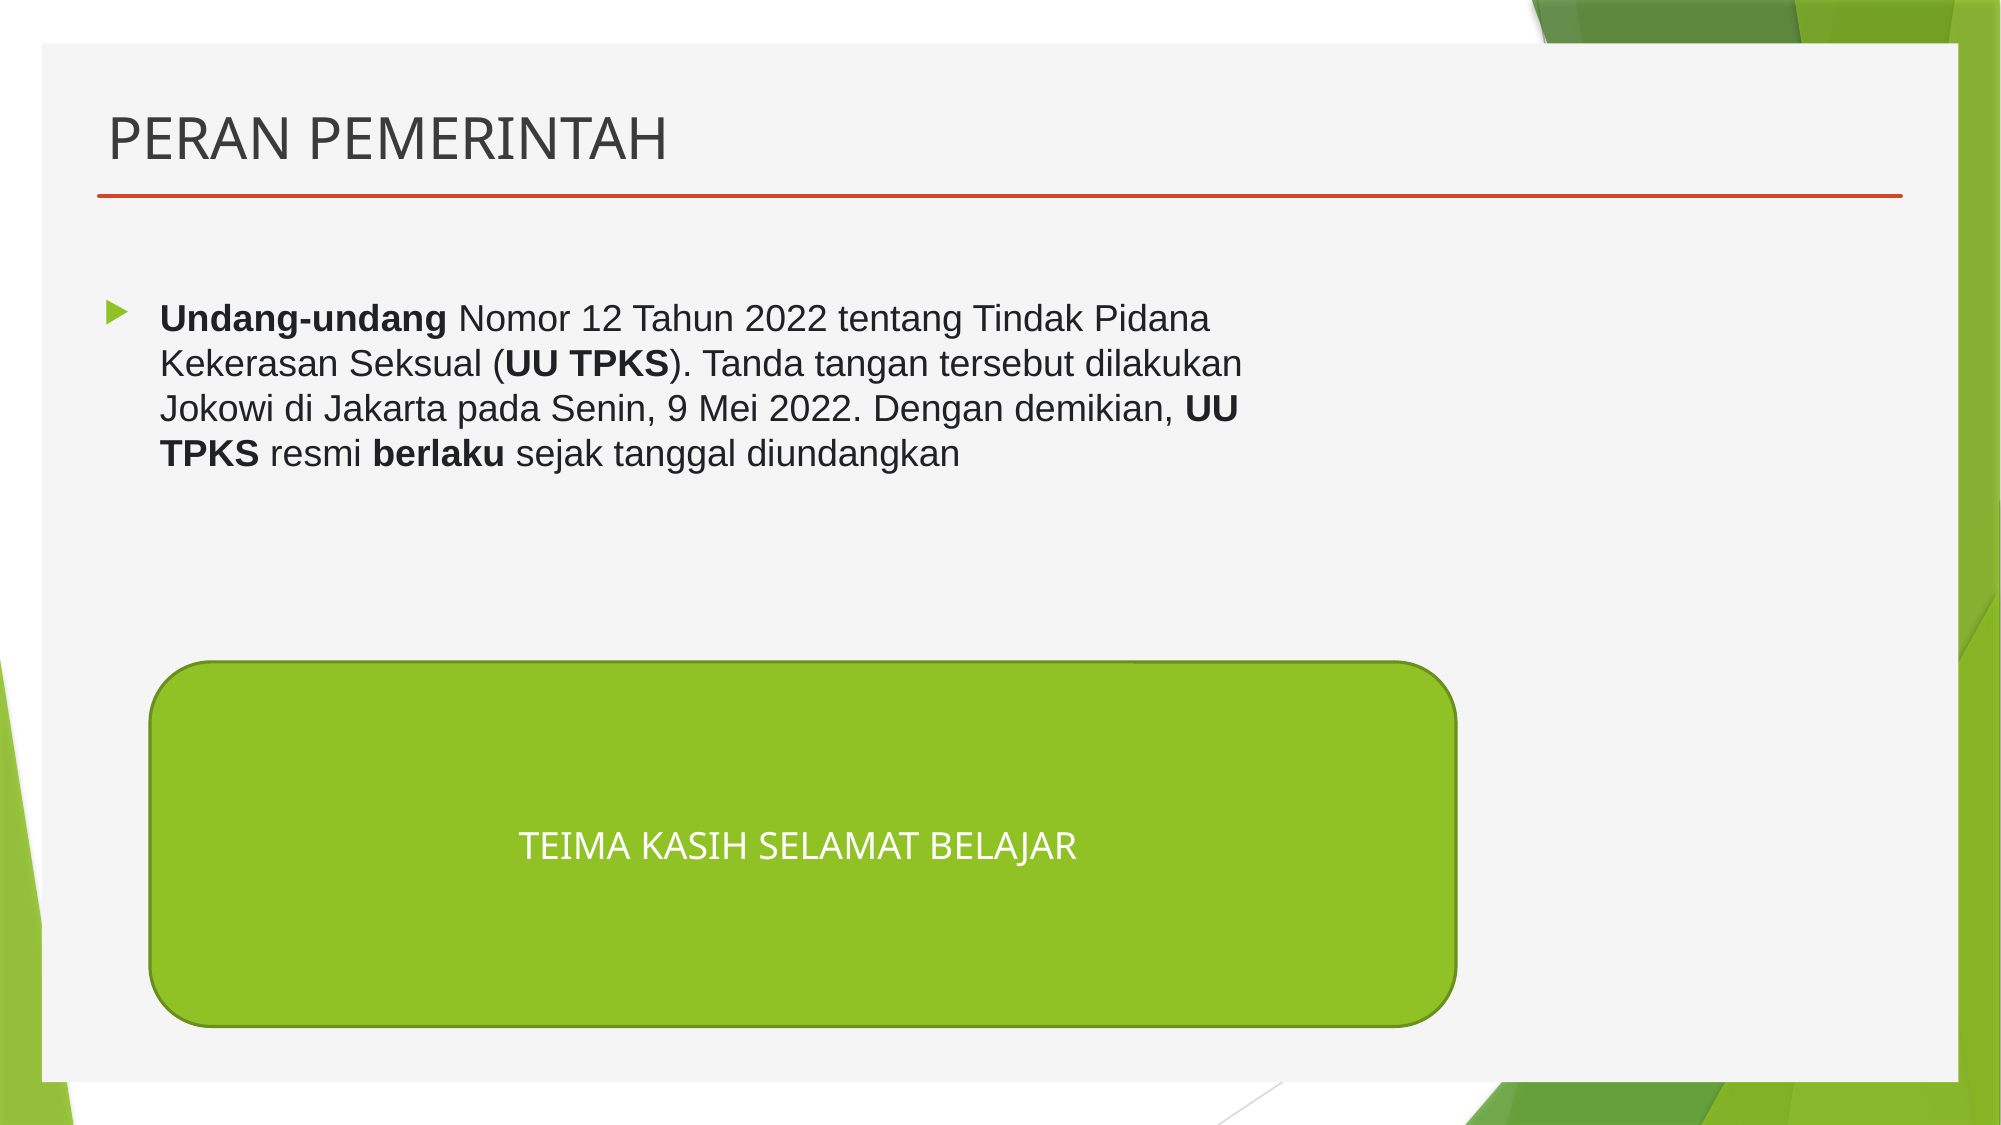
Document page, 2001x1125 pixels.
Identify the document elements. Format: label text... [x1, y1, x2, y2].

title PERAN PEMERINTAH [92, 73, 1214, 179]
list Undang-undang Nomor 12 Tahun 2022 tentang Tindak Pidana Kekerasan Seksual (UU TPKS). Tanda tangan tersebut dilakukan Jokowi di Jakarta pada Senin, 9 Mei 2022. Dengan demikian, UU TPKS resmi berlaku sejak tanggal diundangkan [88, 235, 1332, 548]
text_box TEIMA KASIH SELAMAT BELAJAR [148, 660, 1458, 1029]
